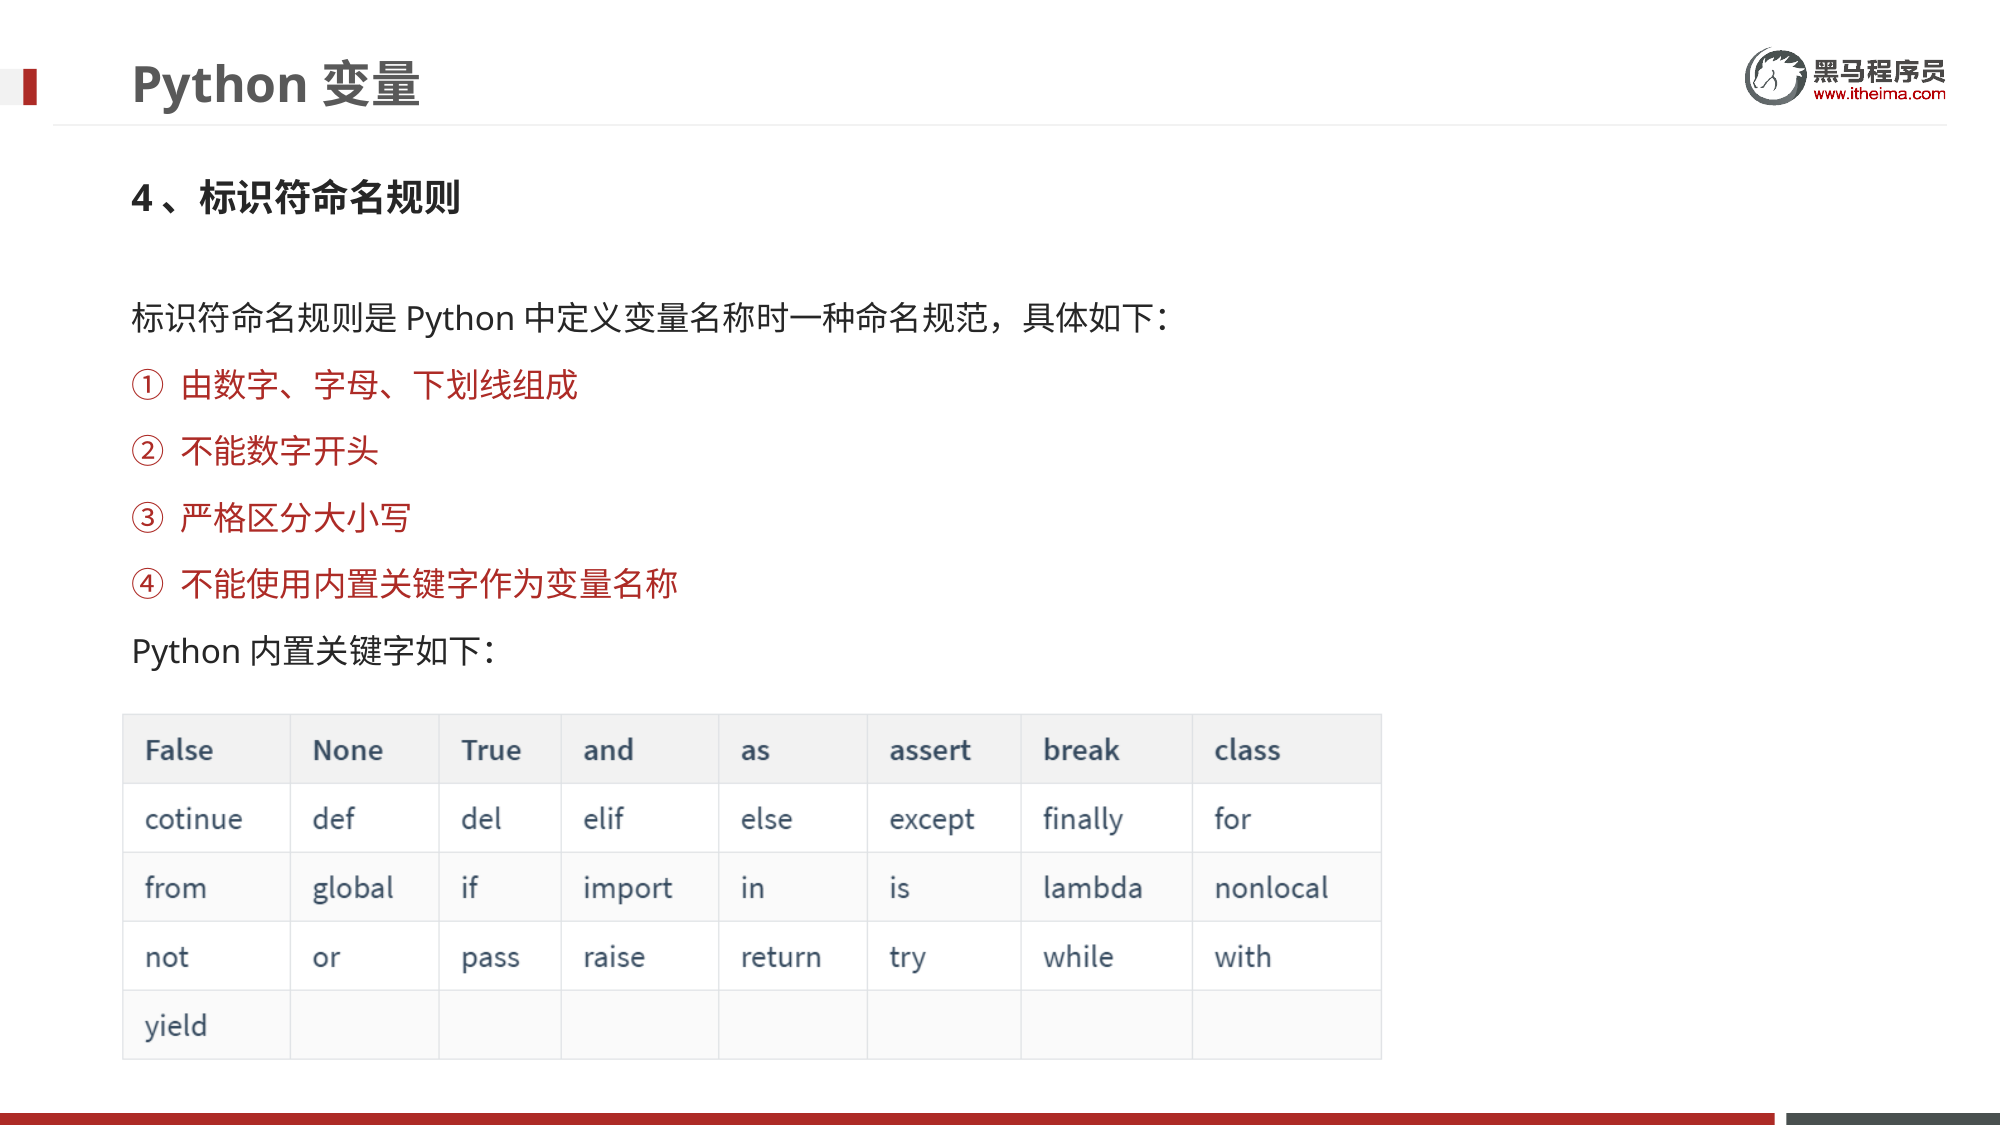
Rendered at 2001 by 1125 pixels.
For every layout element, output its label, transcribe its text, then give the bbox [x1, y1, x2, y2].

picture [116, 690, 1391, 1085]
title Python变量 [116, 40, 1556, 125]
picture [1744, 46, 1946, 106]
list 标识符命名规则是Python中定义变量名称时一种命名规范，具体如下： ① 由数字、字母、下划线组成 ② 不能数字开头 ③ 严格区分⼤小写 ④ 不能使⽤内置关键字作为变量名称 Python内置关键字如下： [116, 270, 1880, 1072]
list 4、标识符命名规则 [116, 154, 1880, 239]
